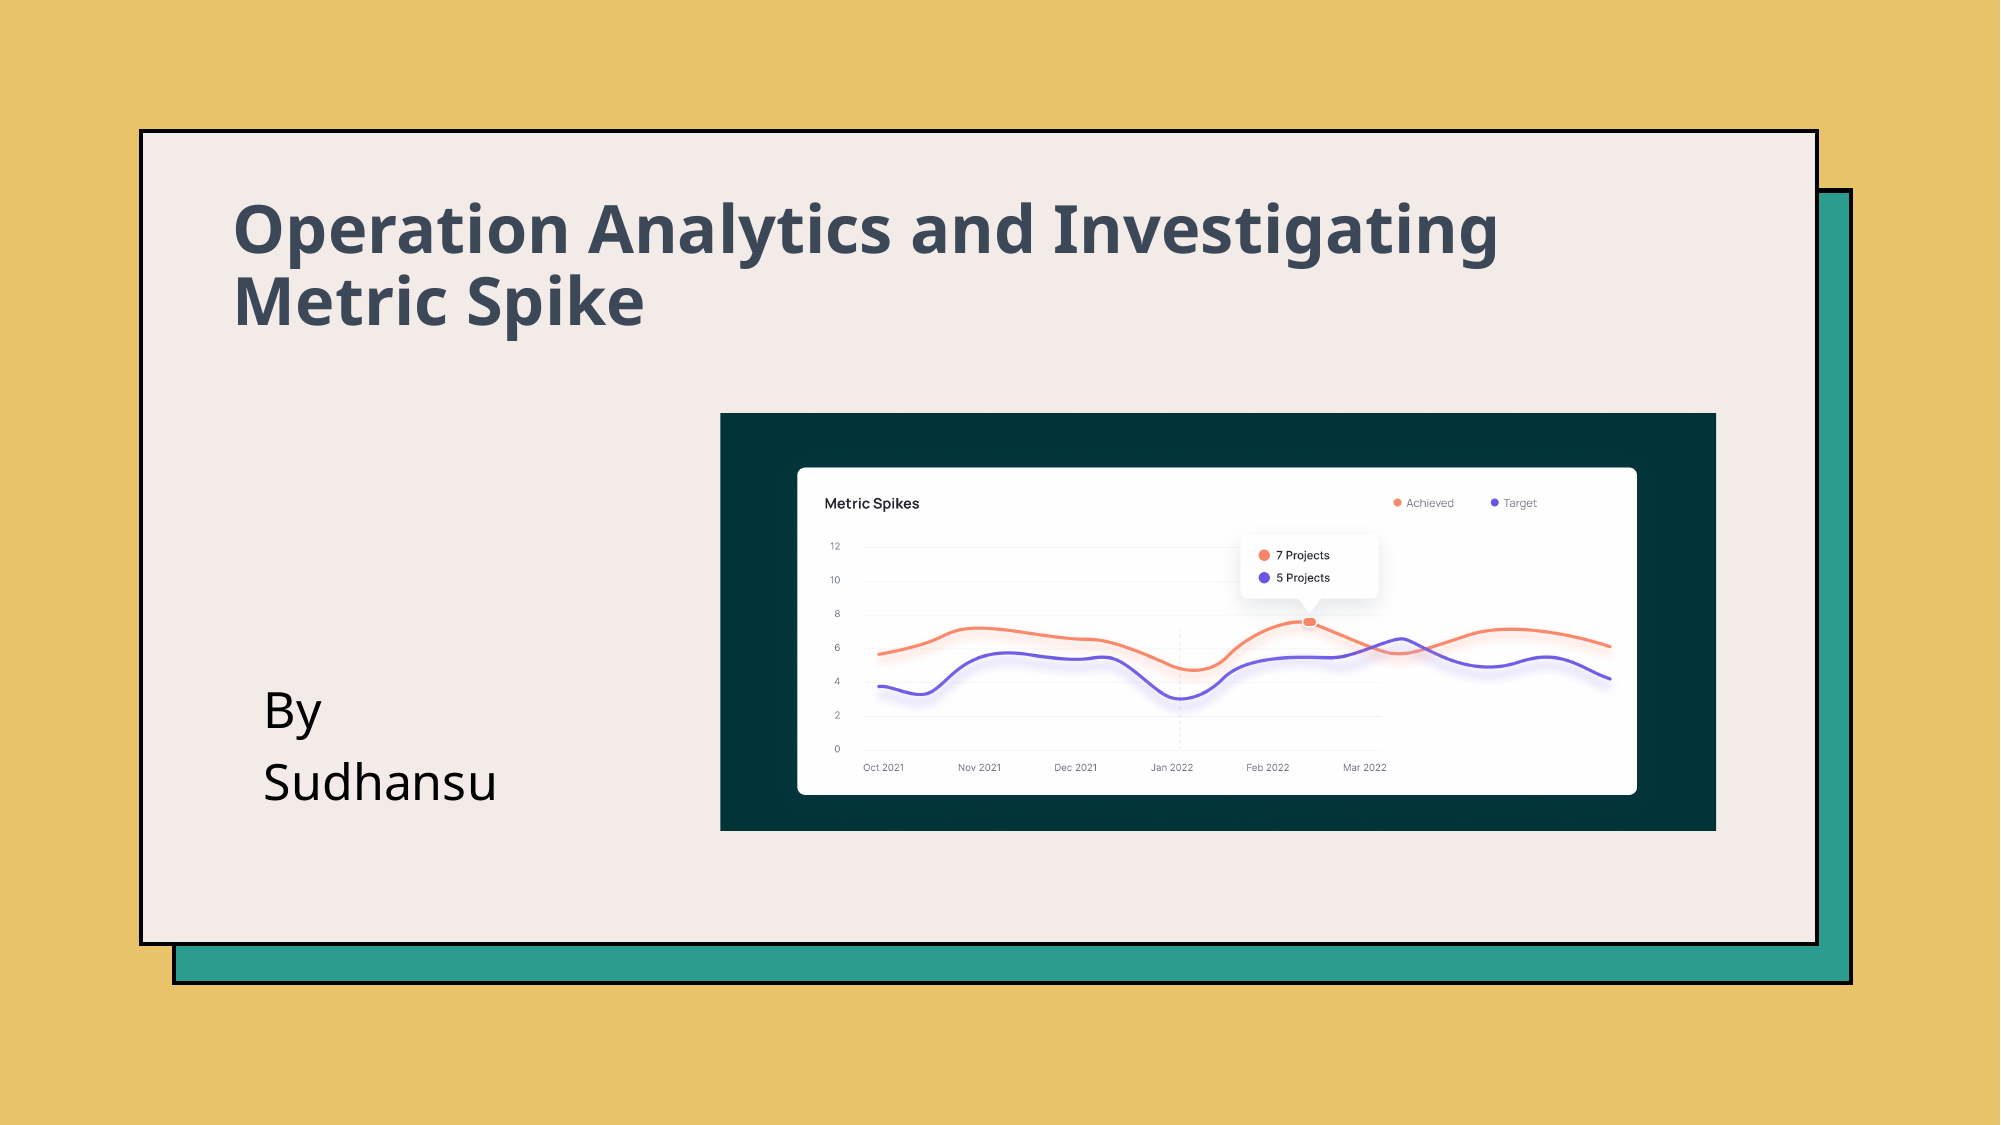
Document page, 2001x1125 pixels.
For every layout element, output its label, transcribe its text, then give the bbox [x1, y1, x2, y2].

subtitle By Sudhansu [240, 658, 528, 762]
title Operation Analytics and Investigating Metric Spike [217, 192, 1717, 348]
picture [720, 413, 1717, 831]
